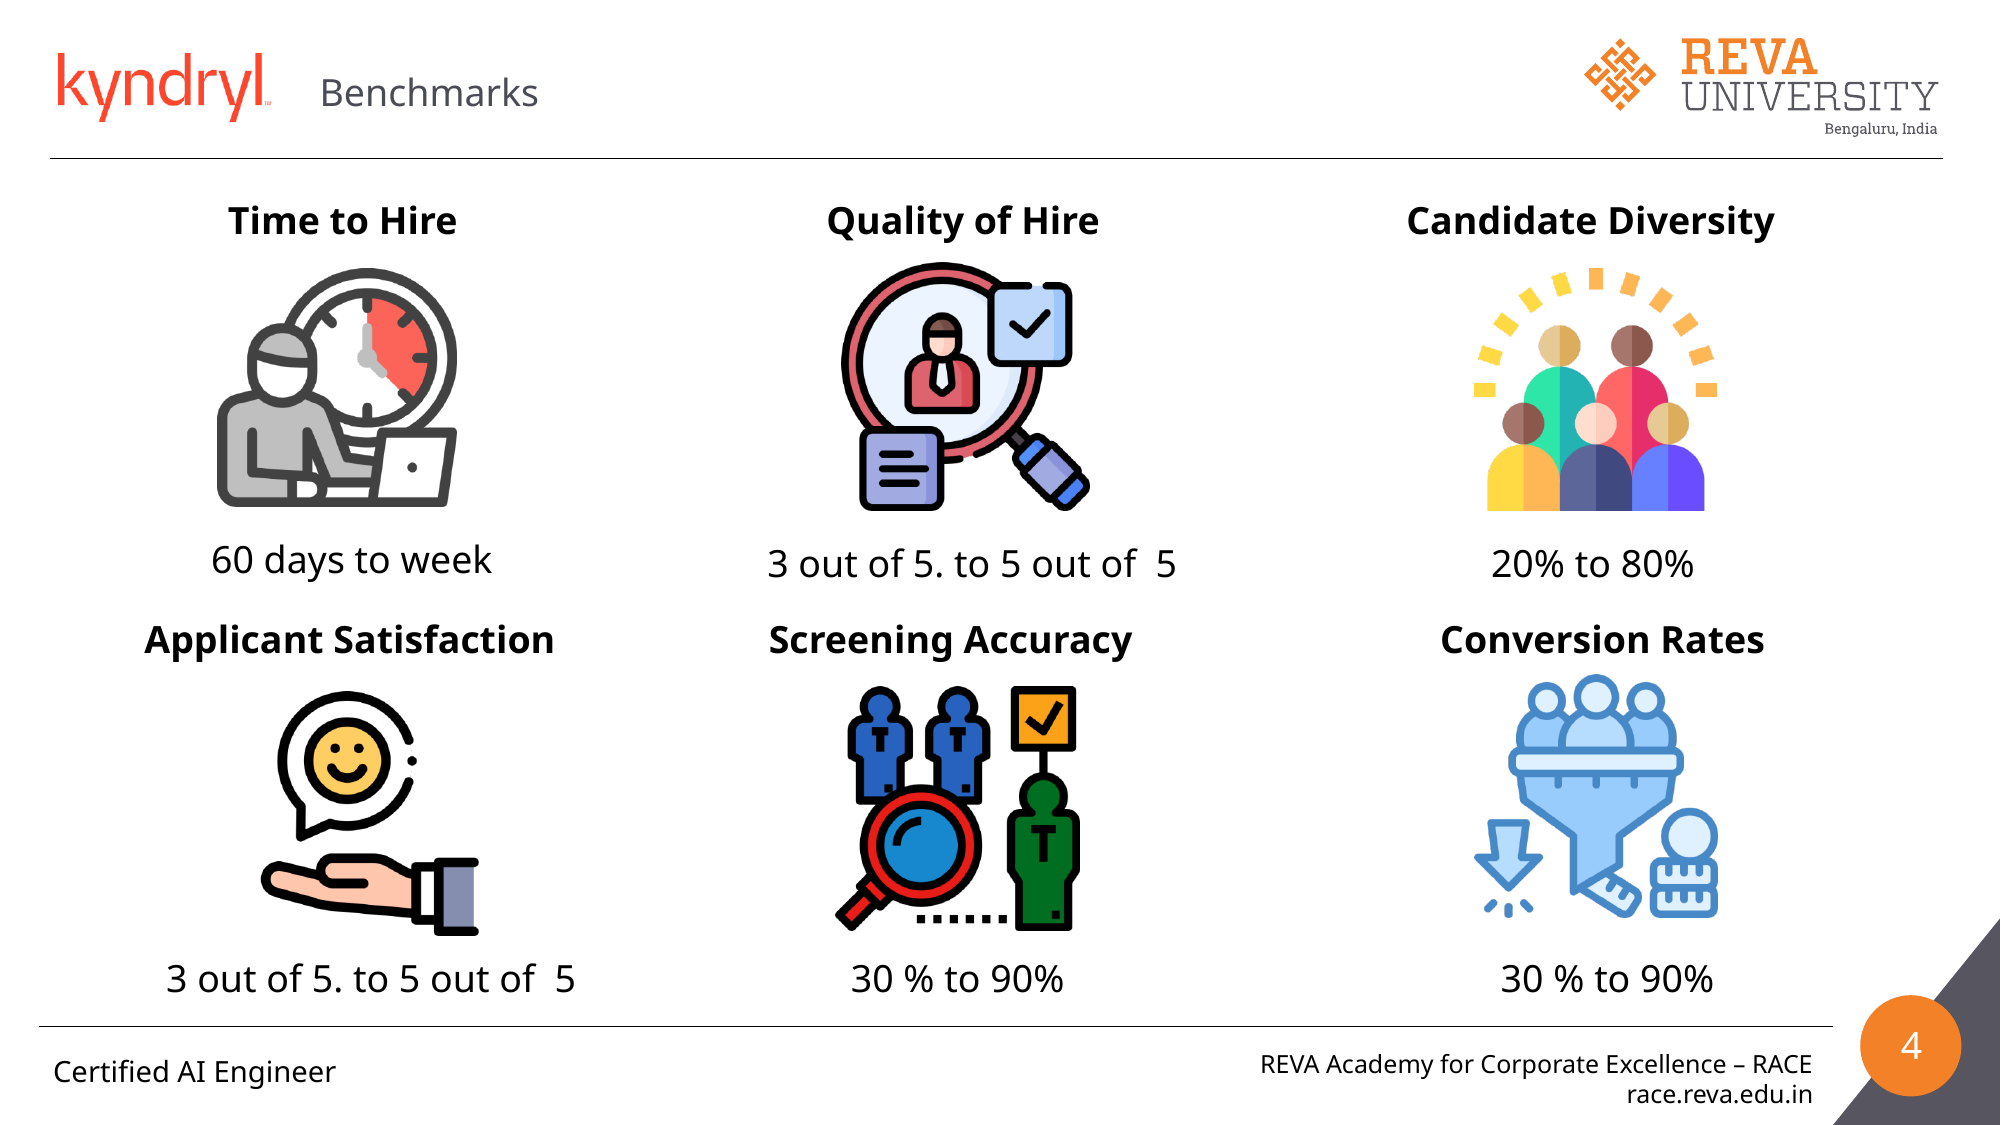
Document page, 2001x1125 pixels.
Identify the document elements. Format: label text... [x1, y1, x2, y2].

text_box 3 out of 5. to 5 out of 5 [752, 532, 1193, 592]
text_box 3 out of 5. to 5 out of 5 [151, 947, 592, 1008]
text_box Applicant Satisfaction [129, 608, 575, 669]
picture [841, 262, 1090, 511]
text_box Benchmarks [304, 61, 1305, 122]
text_box Conversion Rates [1425, 608, 1807, 669]
text_box Time to Hire [213, 189, 491, 250]
picture [1474, 268, 1717, 511]
text_box 30 % to 90% [836, 947, 1080, 1008]
text_box Screening Accuracy [754, 608, 1178, 668]
picture [1474, 674, 1718, 918]
picture [247, 691, 492, 936]
picture [217, 268, 457, 507]
picture [835, 686, 1080, 931]
text_box 60 days to week [196, 528, 508, 589]
text_box 4 [1885, 1014, 1938, 1075]
text_box Candidate Diversity [1391, 189, 1815, 250]
text_box 30 % to 90% [1485, 947, 1730, 1008]
picture [58, 53, 271, 122]
text_box 20% to 80% [1476, 532, 1730, 592]
text_box Quality of Hire [811, 189, 1116, 250]
